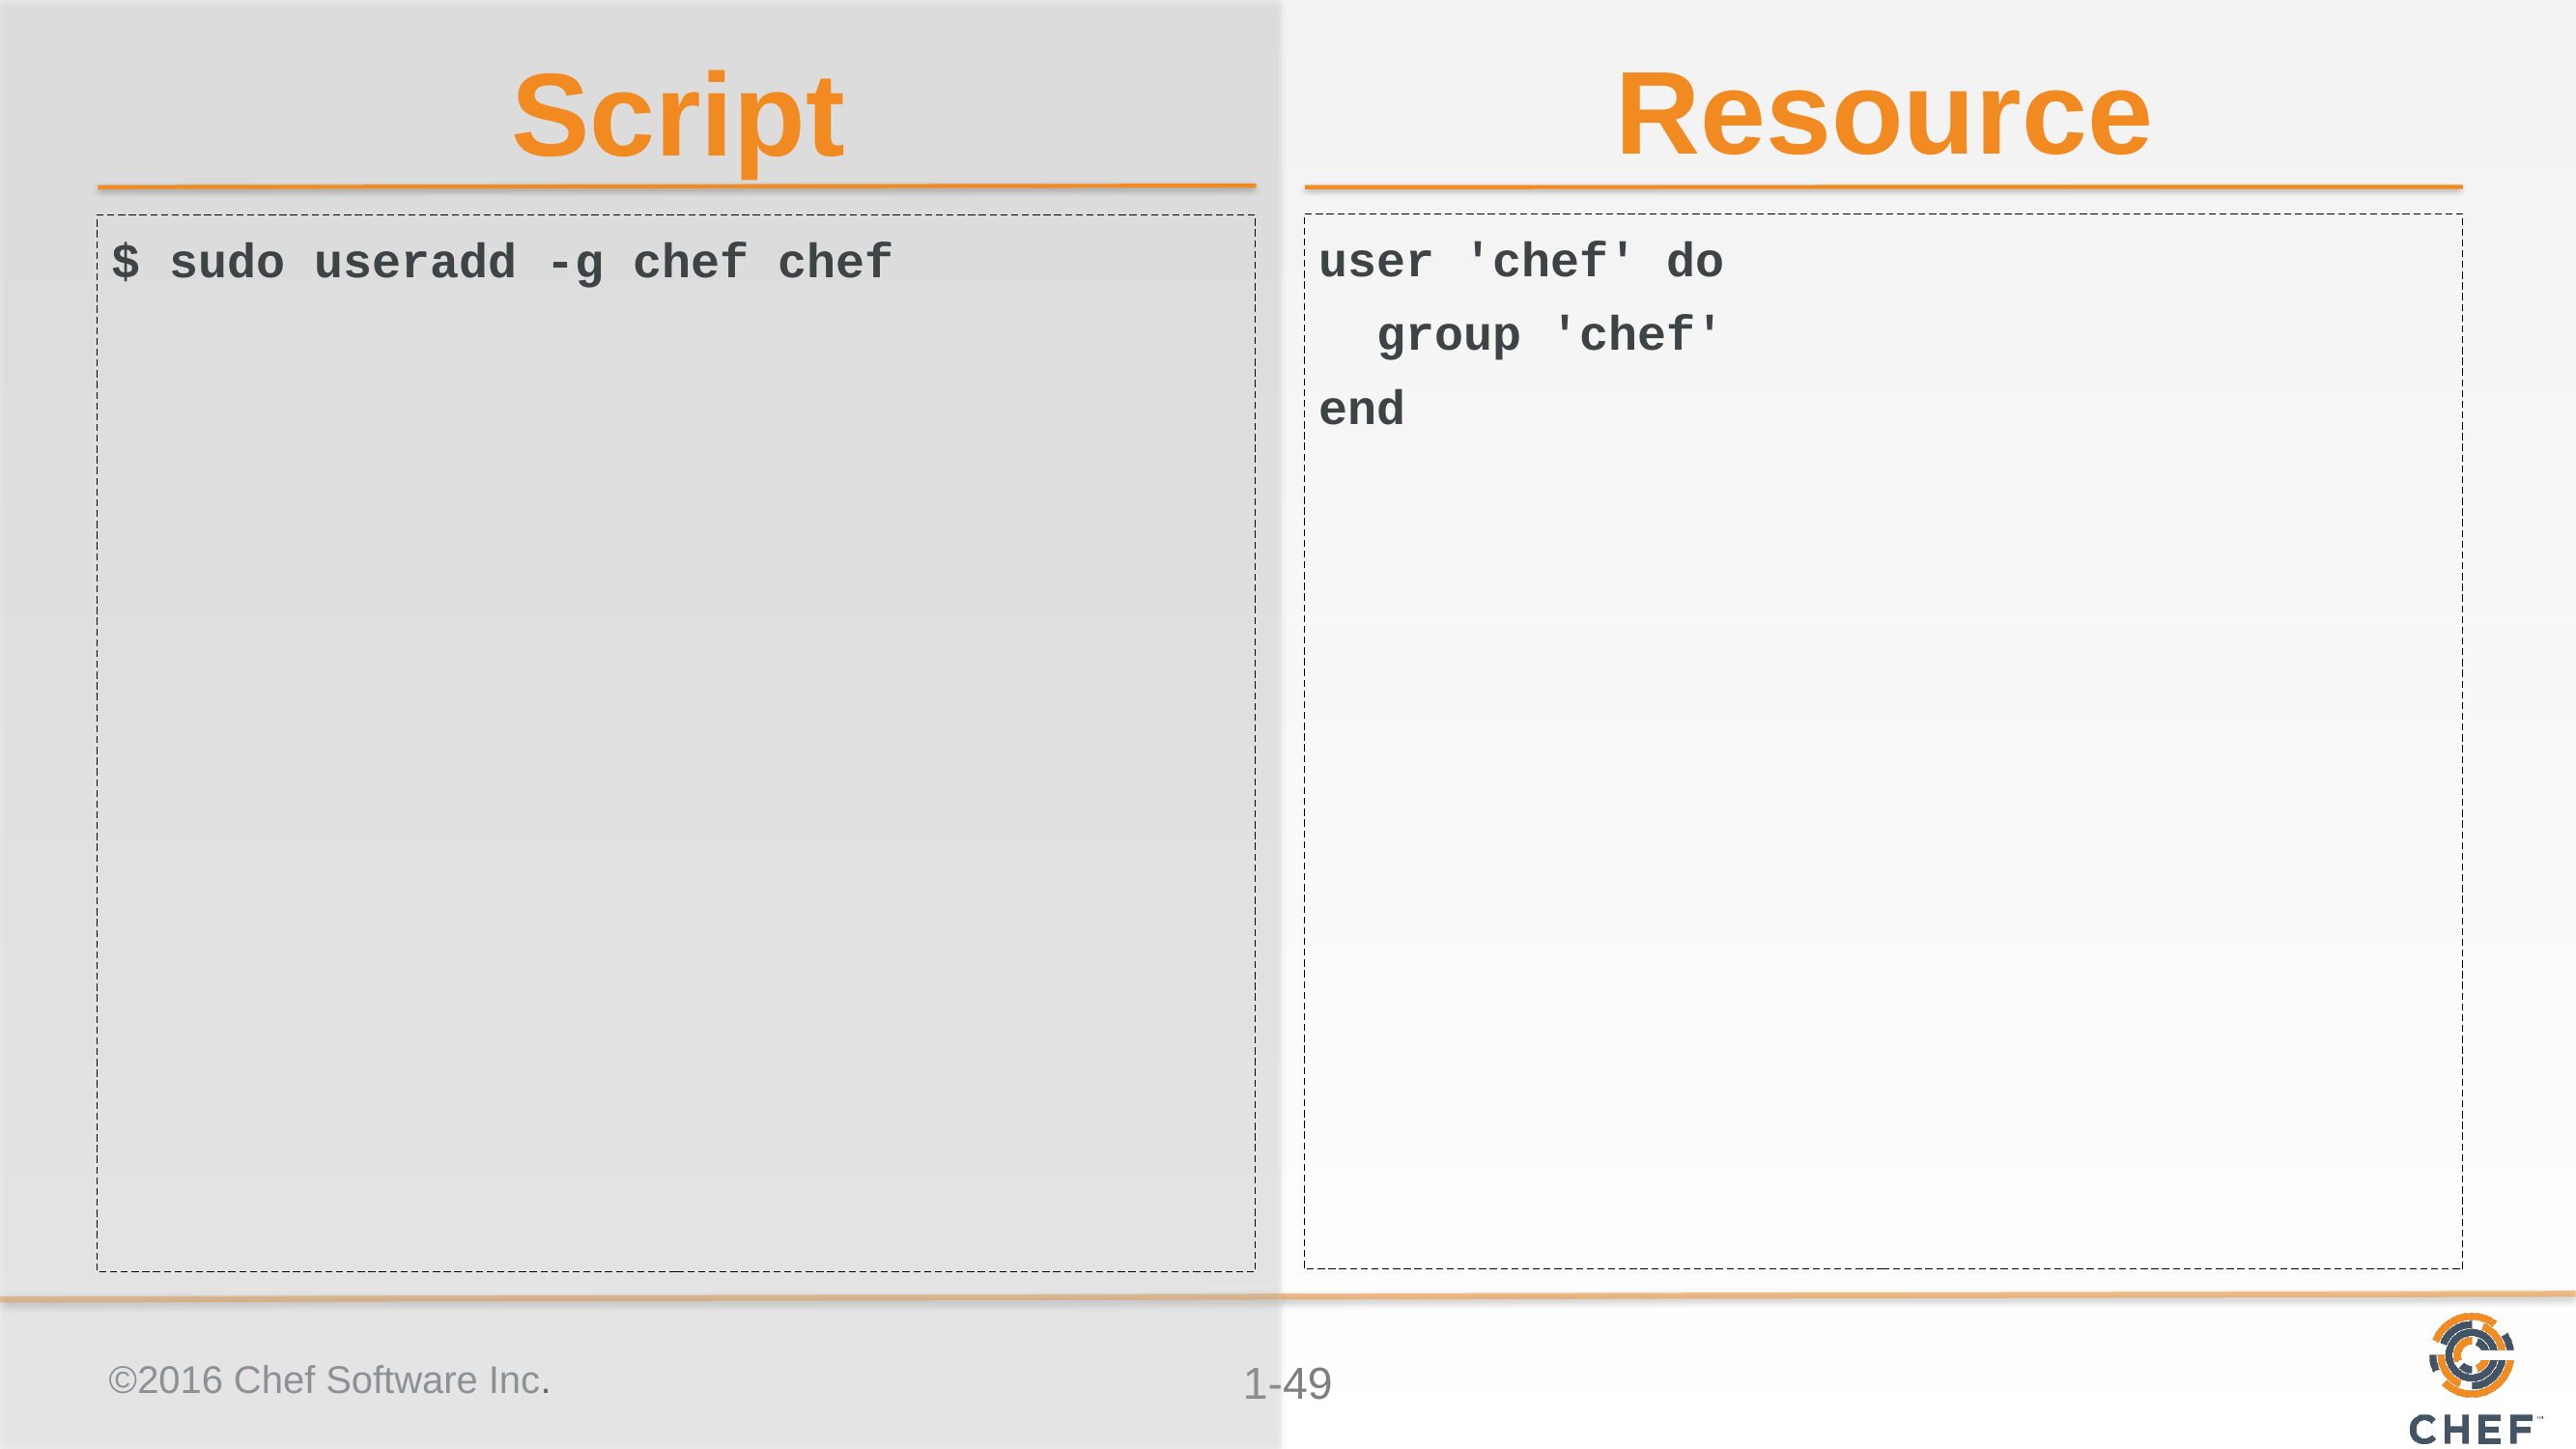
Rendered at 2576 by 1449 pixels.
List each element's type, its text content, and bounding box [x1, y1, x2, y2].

list Script [94, 42, 1263, 176]
list Resource [1299, 41, 2469, 174]
picture [2399, 1297, 2551, 1449]
list user 'chef' do group 'chef' end [1304, 213, 2463, 1269]
list $ sudo useradd -g chef chef [97, 214, 1256, 1272]
